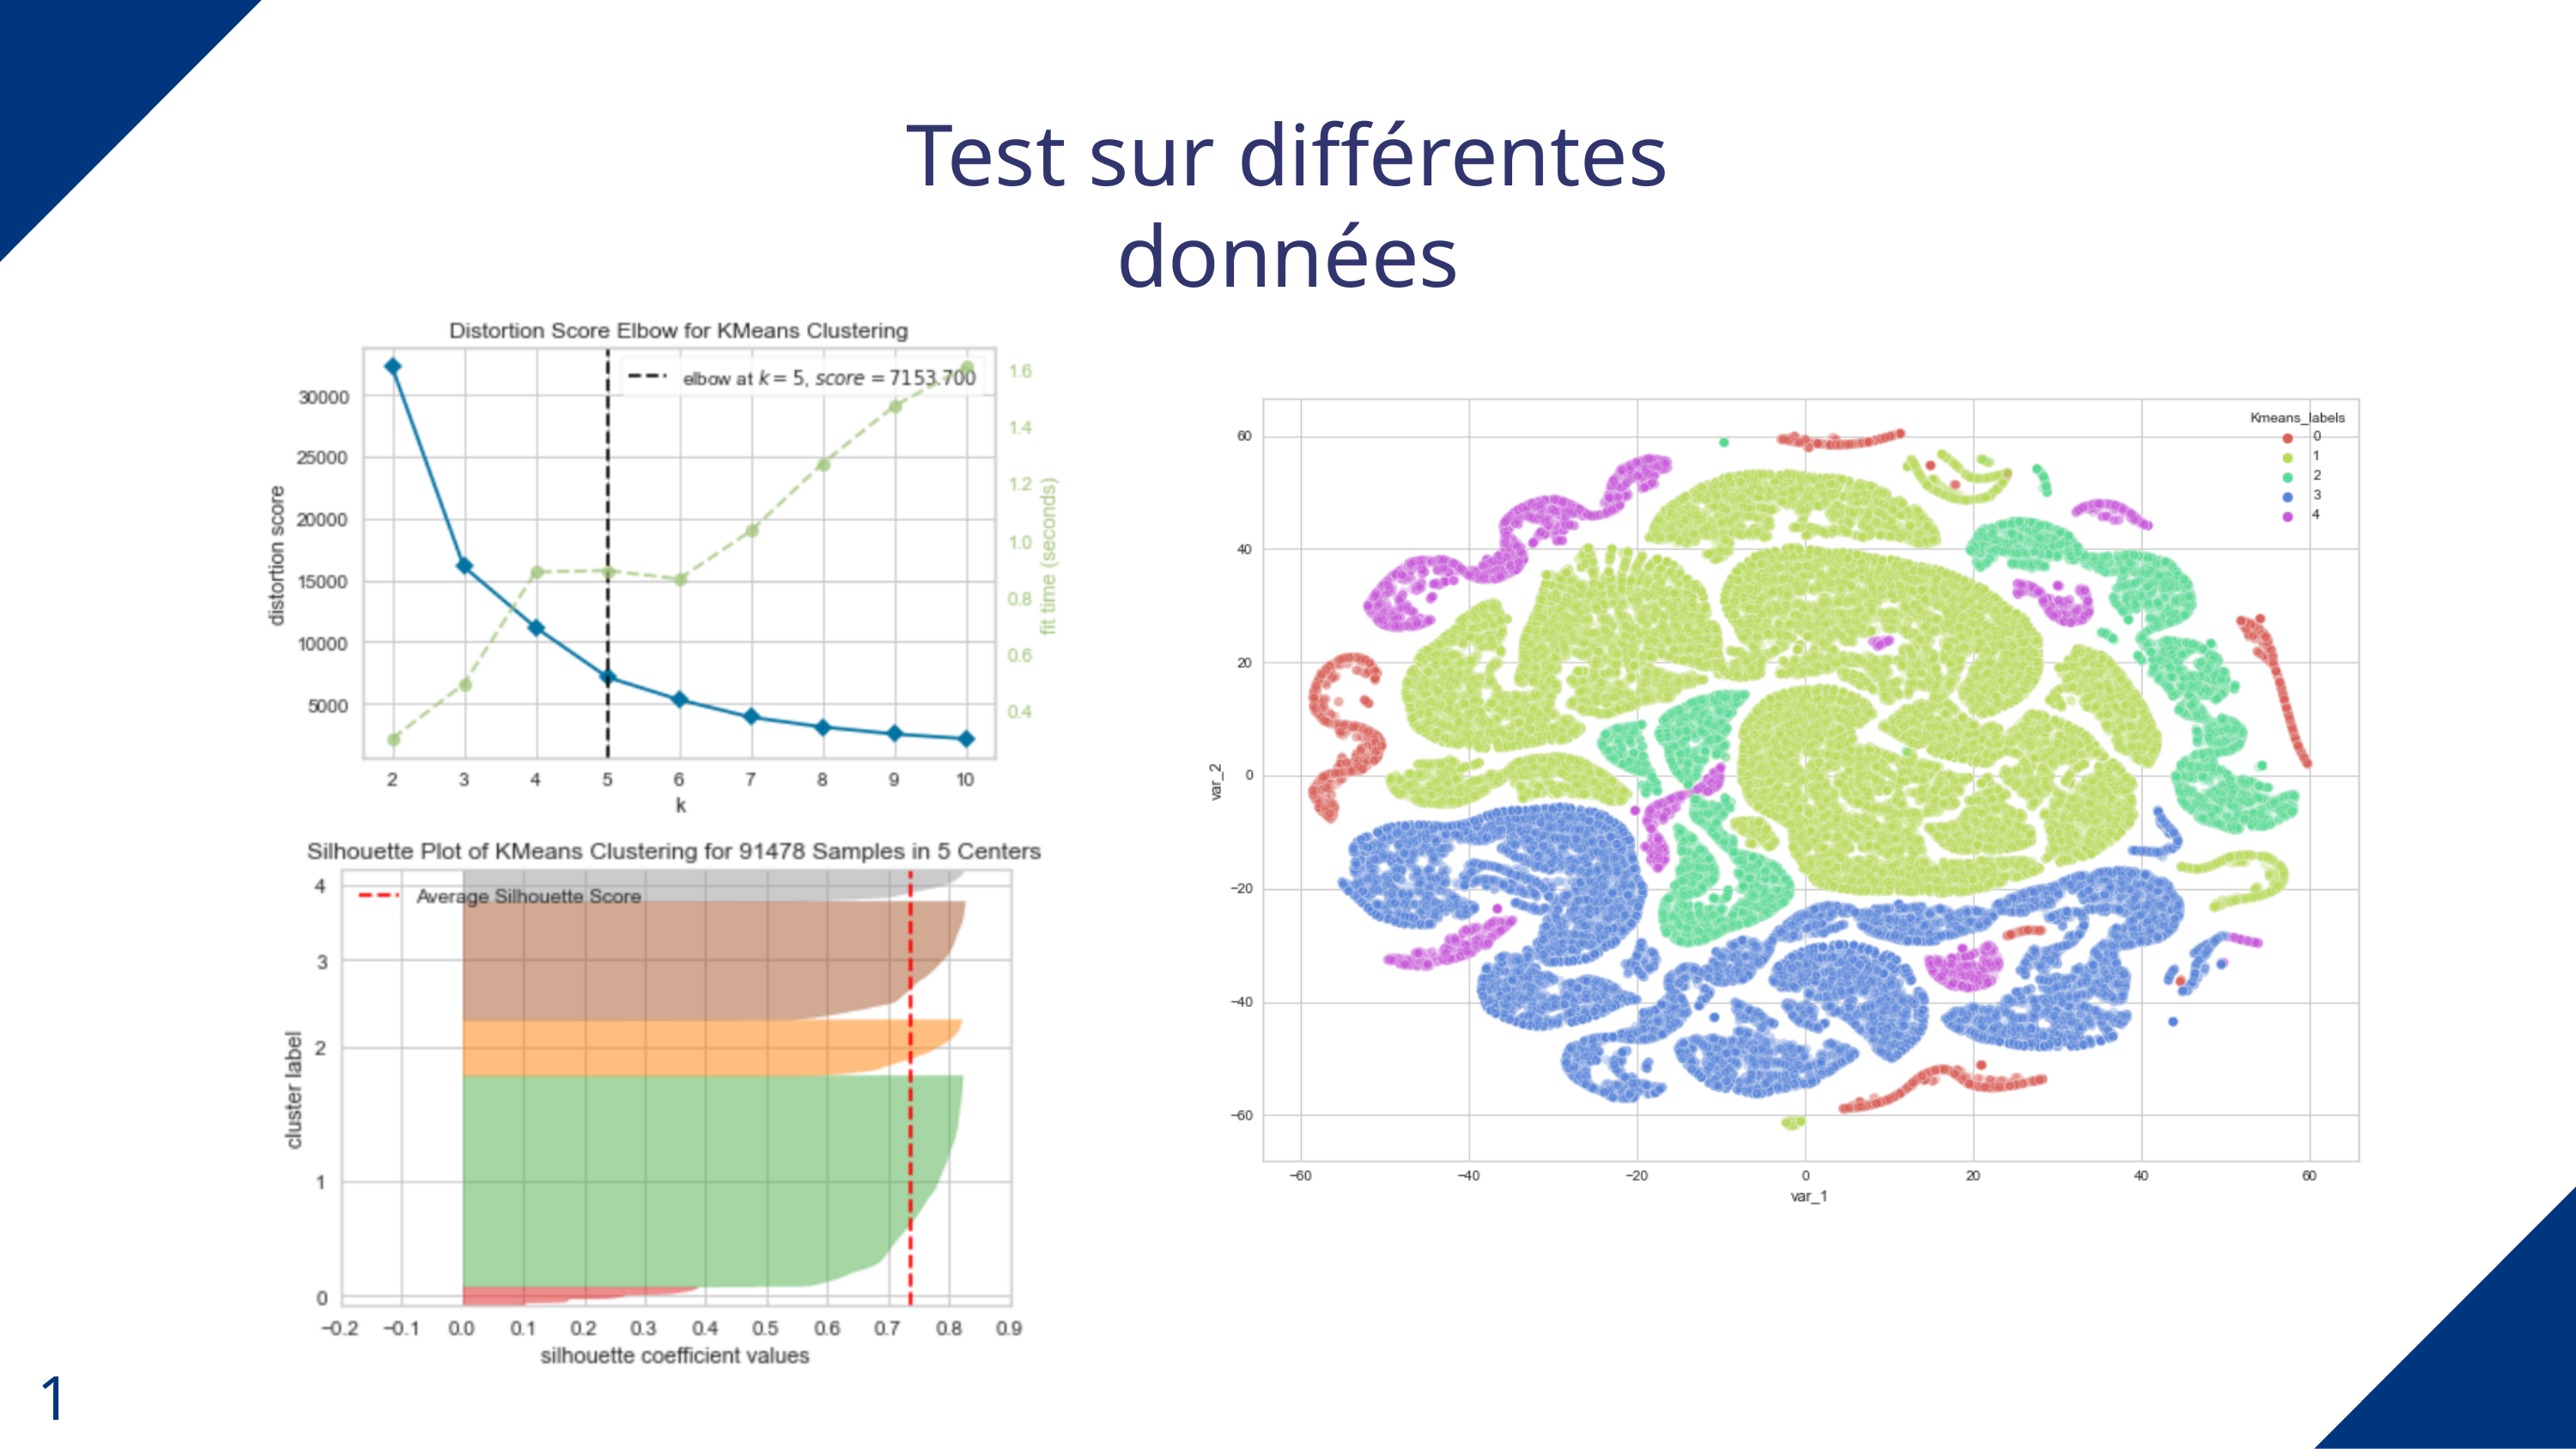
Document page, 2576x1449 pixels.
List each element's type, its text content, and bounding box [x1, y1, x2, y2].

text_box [0, 0, 262, 262]
picture [261, 312, 1072, 1382]
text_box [834, 100, 1742, 342]
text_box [2313, 1186, 2576, 1449]
text_box 18 [20, 1347, 89, 1449]
picture [1206, 382, 2374, 1225]
